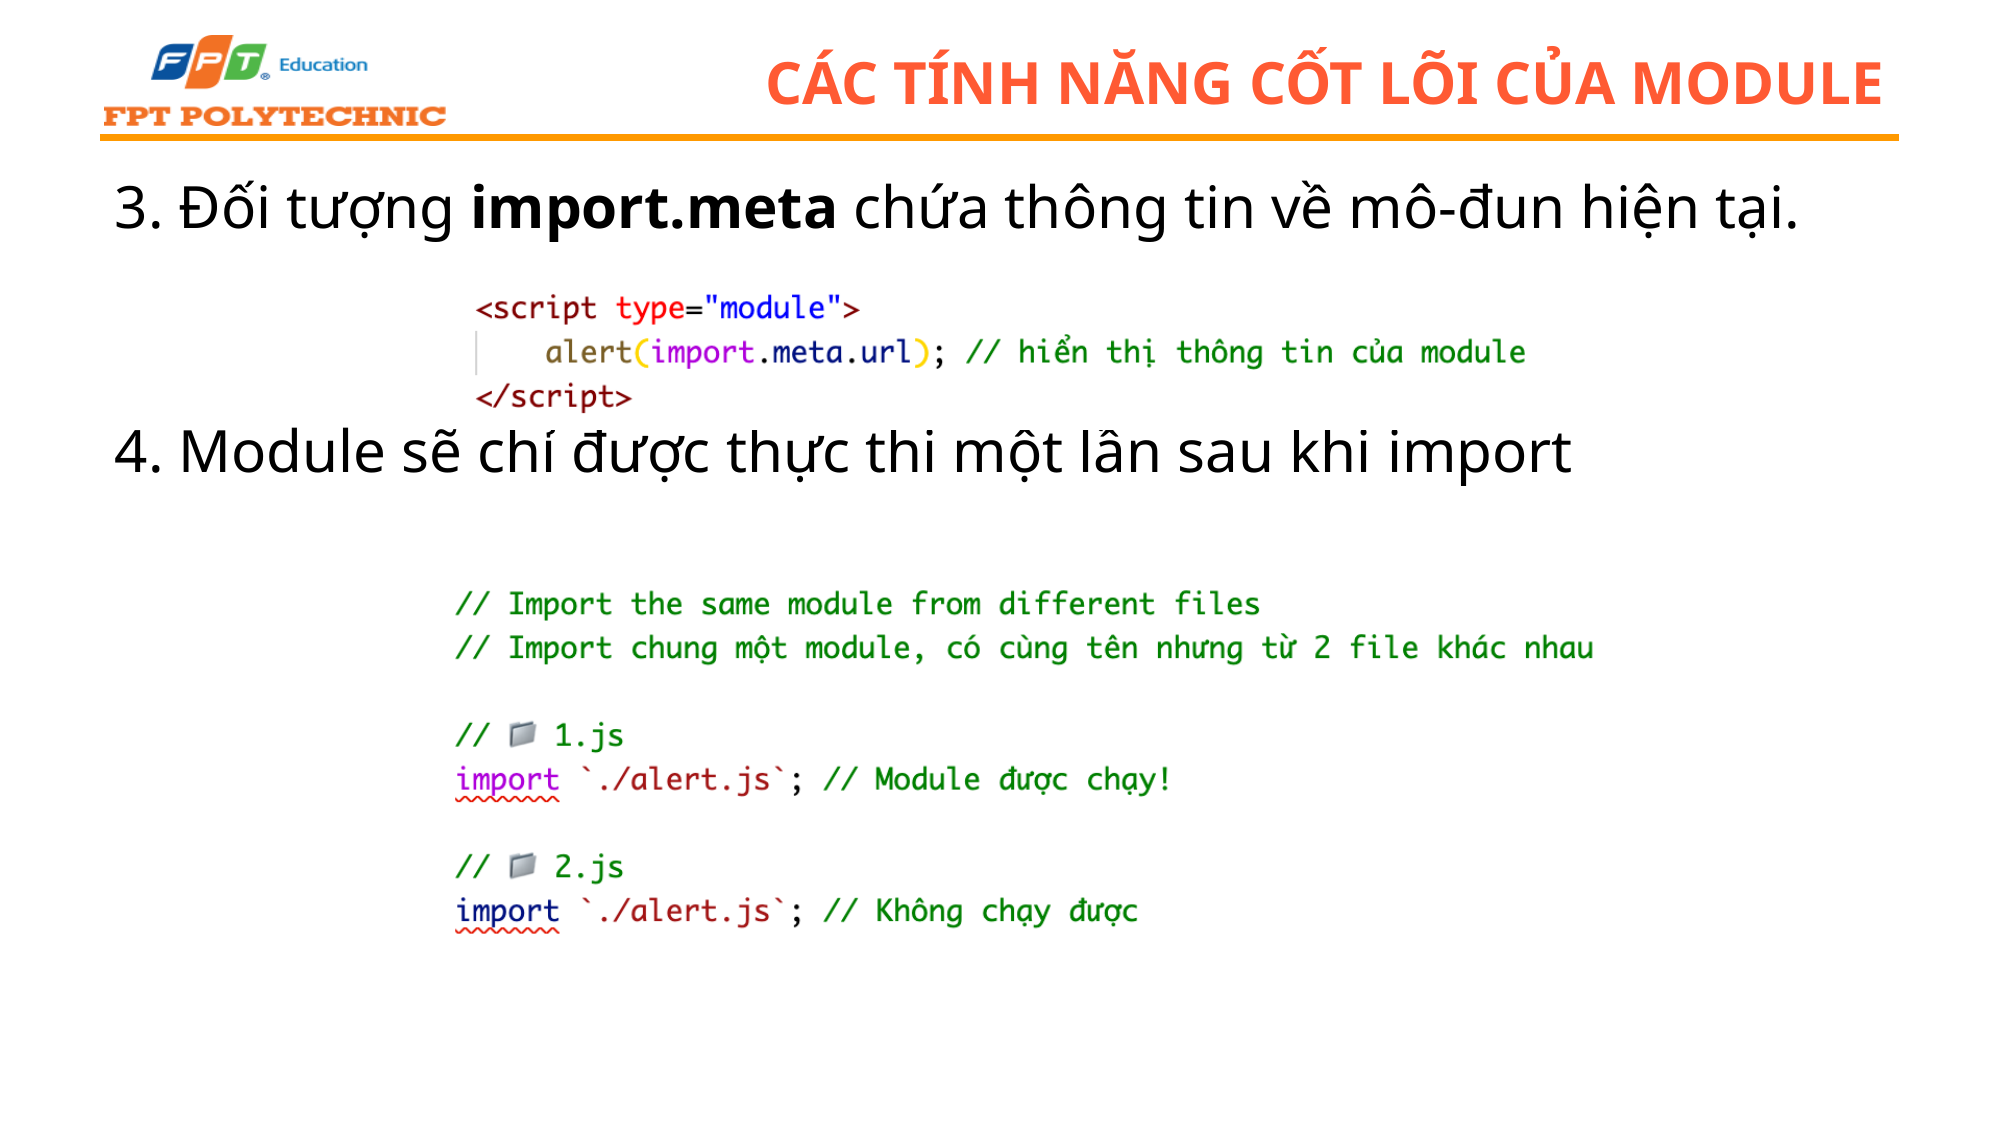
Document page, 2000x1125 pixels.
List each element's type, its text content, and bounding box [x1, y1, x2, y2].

picture [471, 274, 1529, 430]
list 3. Đối tượng import.meta chứa thông tin về mô-đun hiện tại. 4. Module sẽ chỉ được thực thi một lần sau khi import [99, 162, 1900, 1005]
picture [104, 35, 450, 126]
title Các tính năng cốt lõi của module [449, 45, 1900, 126]
picture [449, 583, 1623, 943]
